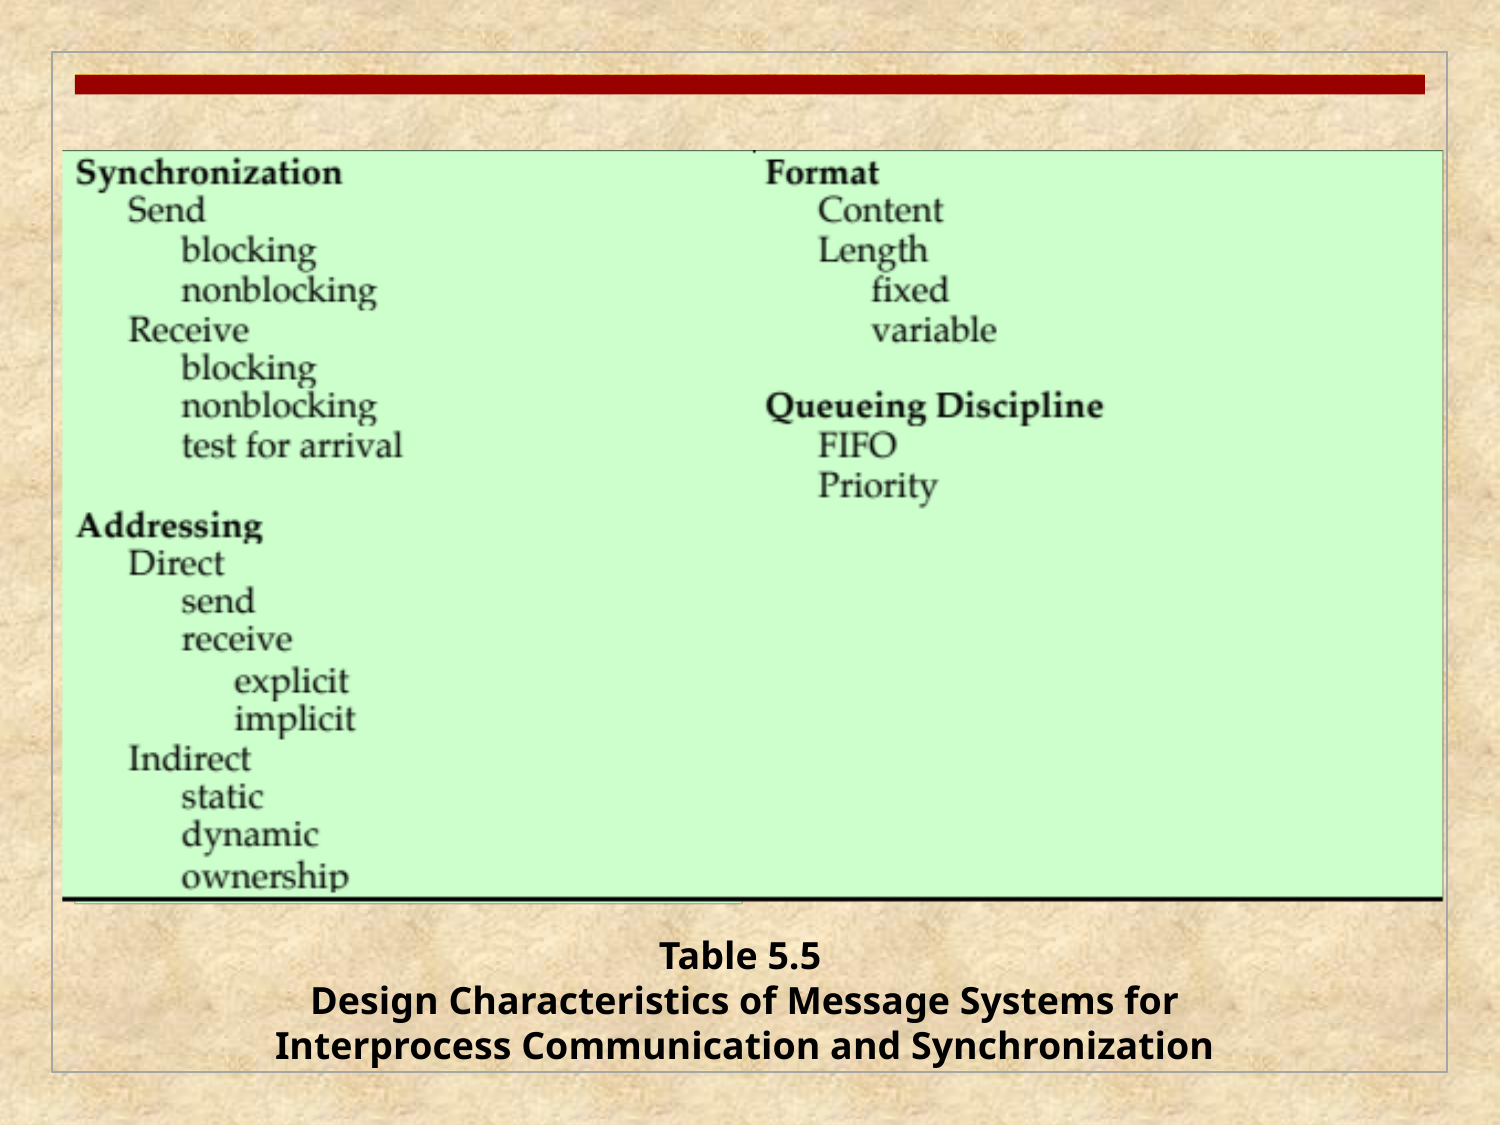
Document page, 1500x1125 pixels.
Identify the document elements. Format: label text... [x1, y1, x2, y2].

picture [0, 0, 1500, 1125]
text_box Table 5.5 Design Characteristics of Message Systems for Interprocess Communication and Synchronization [62, 939, 1438, 1075]
